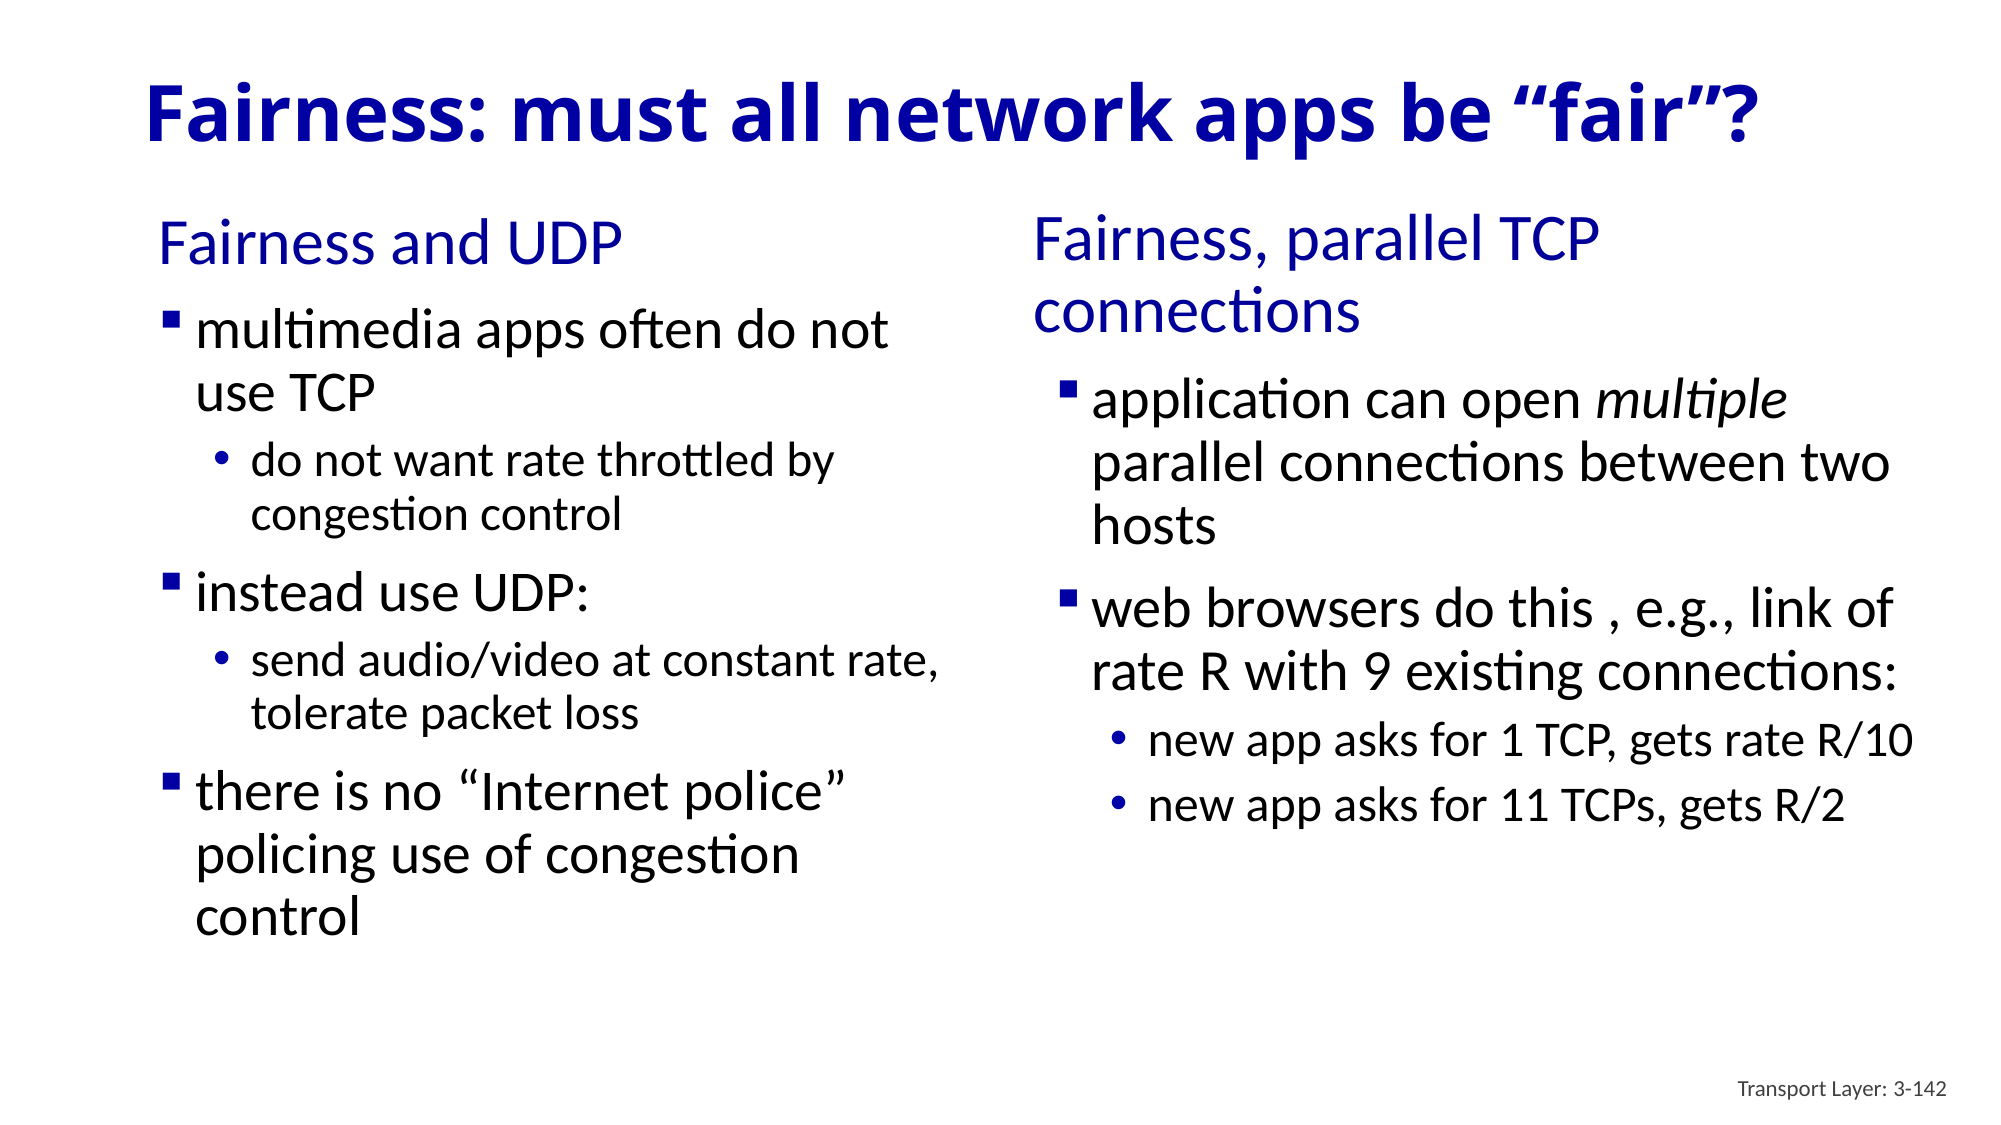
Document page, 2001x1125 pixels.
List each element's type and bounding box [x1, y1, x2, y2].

text_box [122, 199, 977, 963]
slide_number [1512, 1056, 1963, 1117]
text_box [1018, 195, 1934, 1027]
title [128, 42, 1906, 190]
